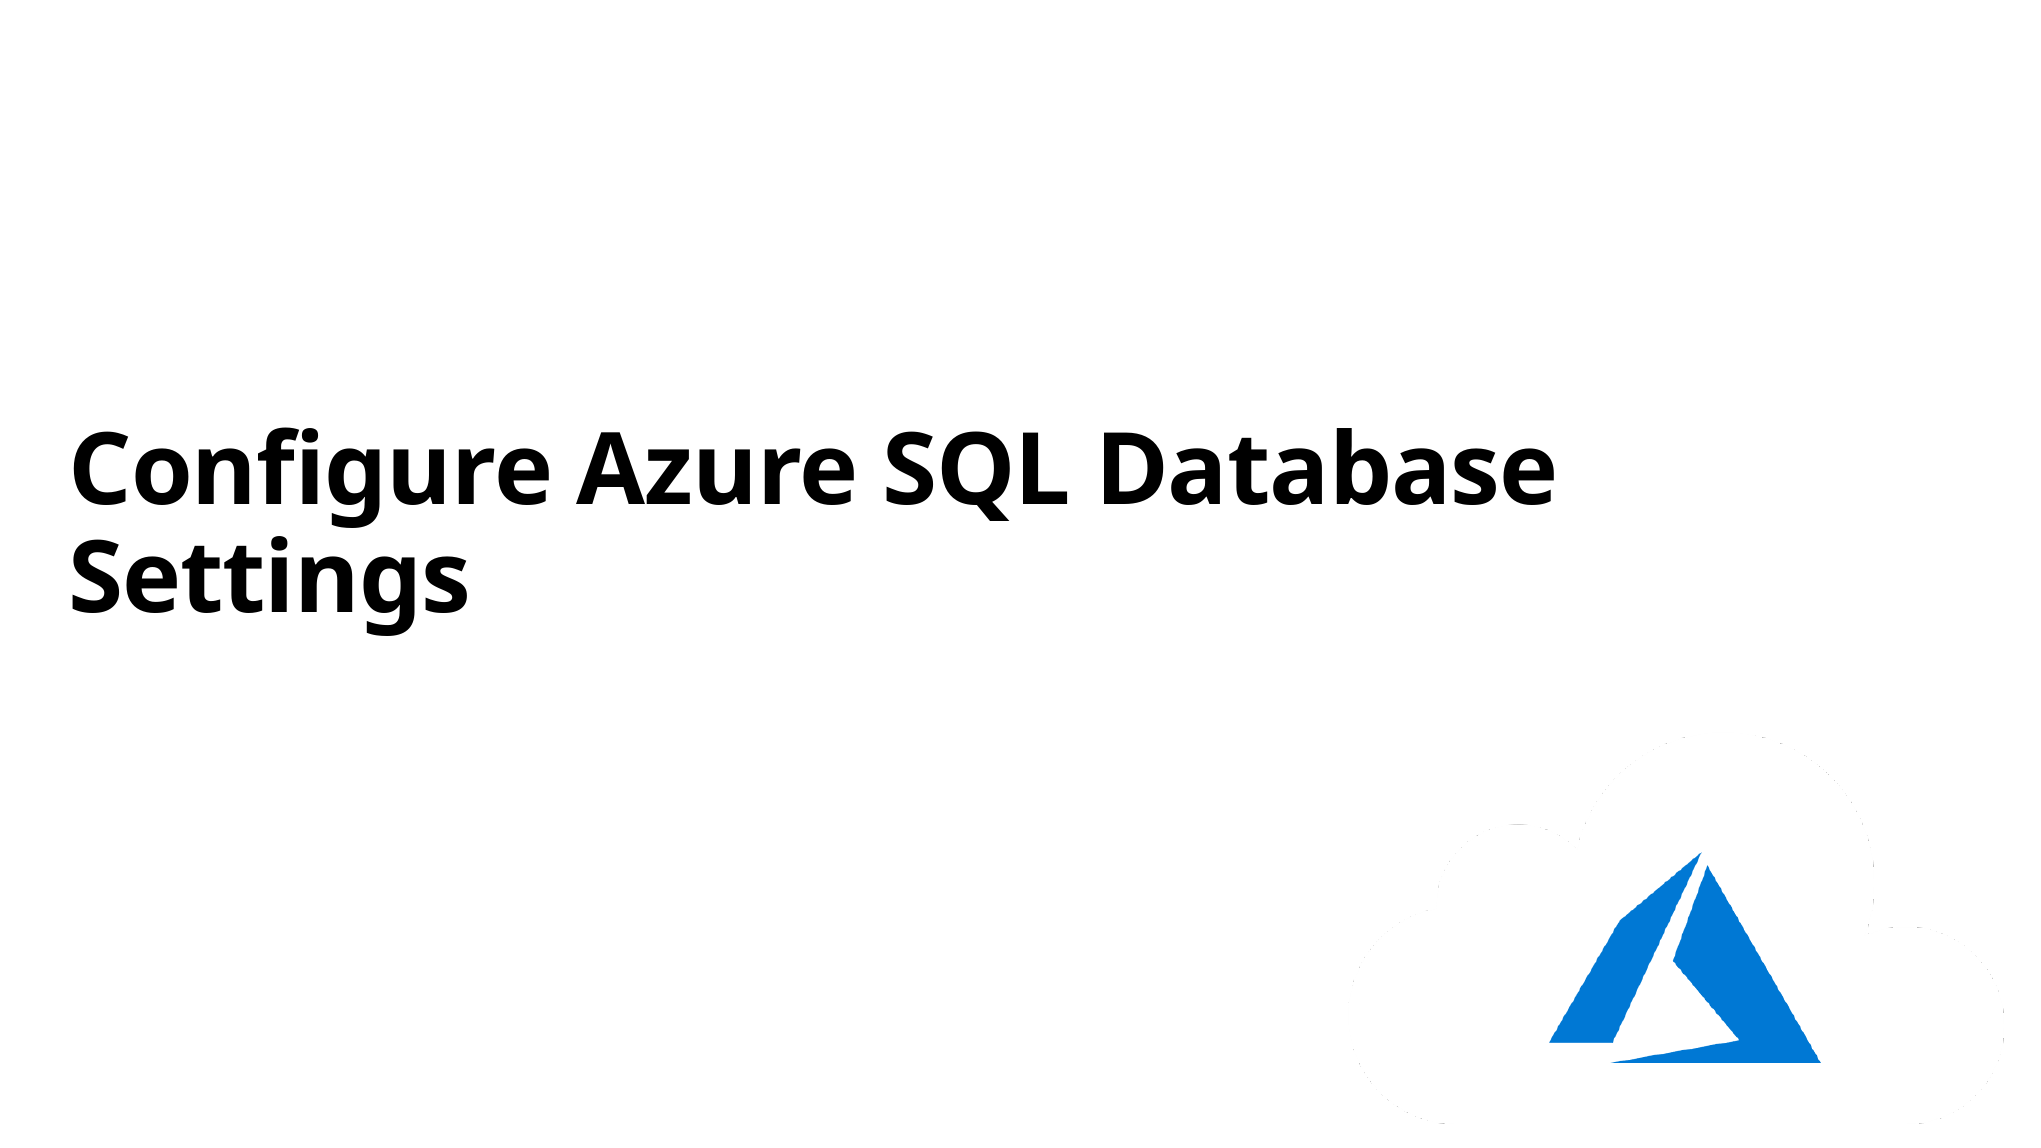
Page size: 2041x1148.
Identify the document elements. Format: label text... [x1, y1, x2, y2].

title Configure Azure SQL Database Settings [68, 310, 1764, 906]
picture [1347, 732, 2004, 1124]
